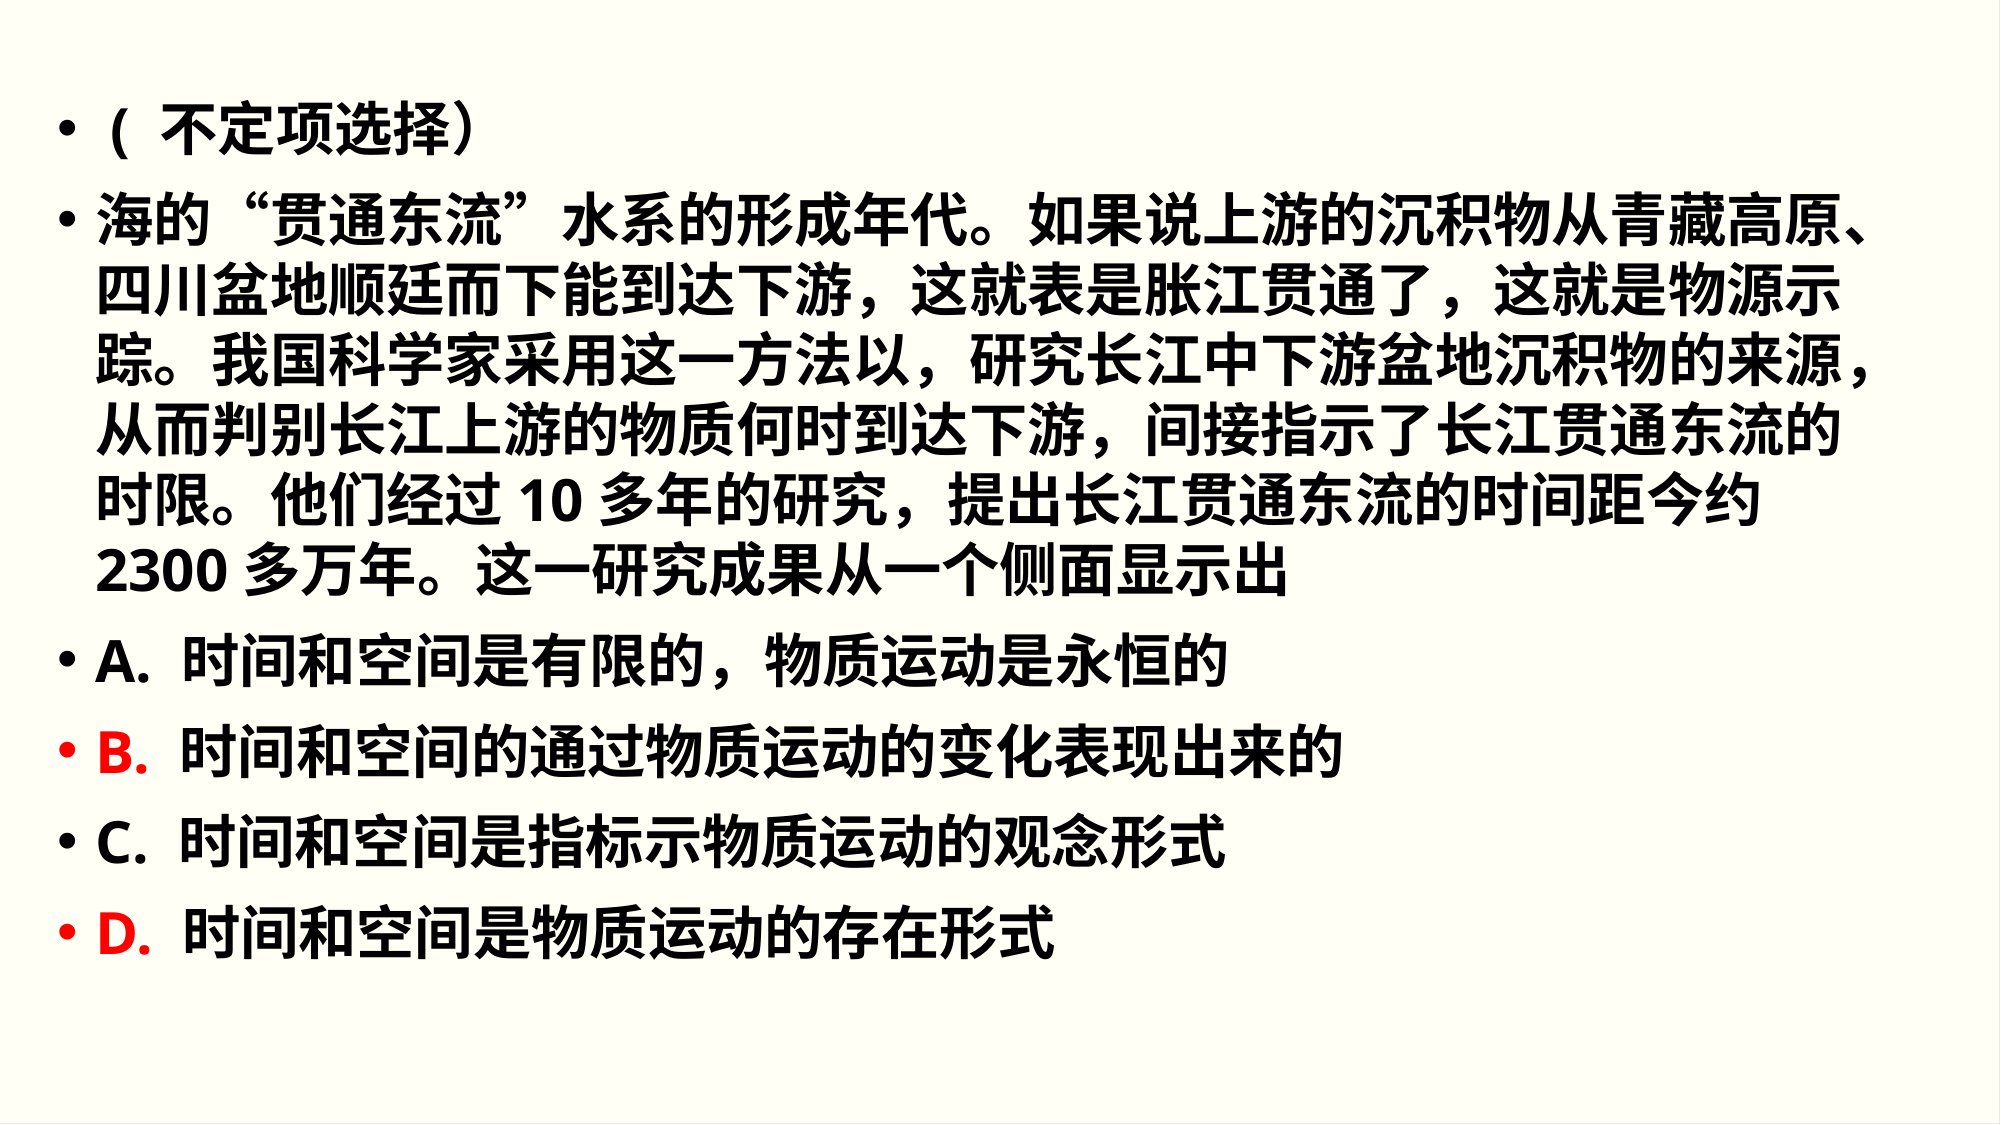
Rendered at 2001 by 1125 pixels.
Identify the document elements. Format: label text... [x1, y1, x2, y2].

picture [0, 0, 2001, 1125]
list ( 不定项选择） 海的“贯通东流”水系的形成年代。如果说上游的沉积物从青藏高原、四川盆地顺廷而下能到达下游，这就表是胀江贯通了，这就是物源示踪。我国科学家采用这一方法以，研究长江中下游盆地沉积物的来源，从而判别长江上游的物质何时到达下游，间接指示了长江贯通东流的时限。他们经过10多年的研究，提出长江贯通东流的时间距今约2300多万年。这一研究成果从一个侧面显示出 A. 时间和空间是有限的，物质运动是永恒的 B. 时间和空间的通过物质运动的变化表现出来的 C. 时间和空间是指标示物质运动的观念形式 D. 时间和空间是物质运动的存在形式 [42, 84, 1914, 756]
